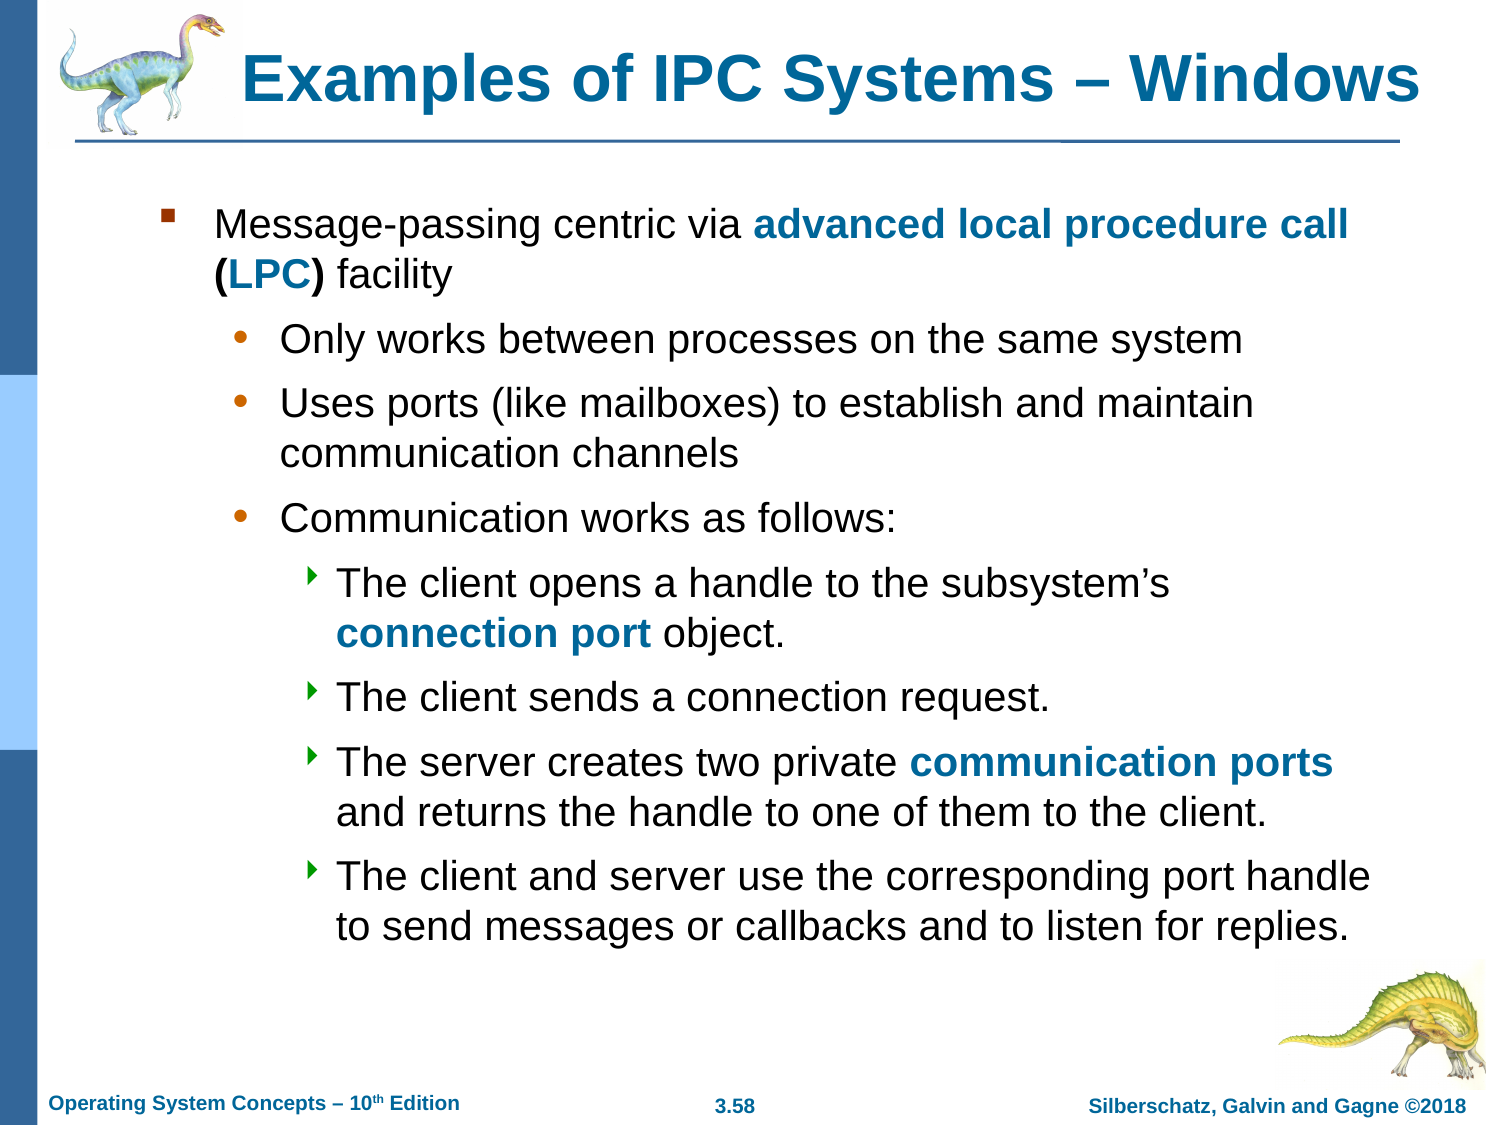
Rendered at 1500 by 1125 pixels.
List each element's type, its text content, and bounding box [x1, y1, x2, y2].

picture [1275, 959, 1486, 1090]
list Message-passing centric via advanced local procedure call (LPC) facility Only works between processes on the same system Uses ports (like mailboxes) to establish and maintain communication channels Communication works as follows: The client opens a handle to the subsystem’s connection port object. The client sends a connection request. The server creates two private communication ports and returns the handle to one of them to the client. The client and server use the corresponding port handle to send messages or callbacks and to listen for replies. [142, 189, 1401, 933]
picture [46, 0, 243, 149]
title Examples of IPC Systems – Windows [157, 27, 1500, 123]
